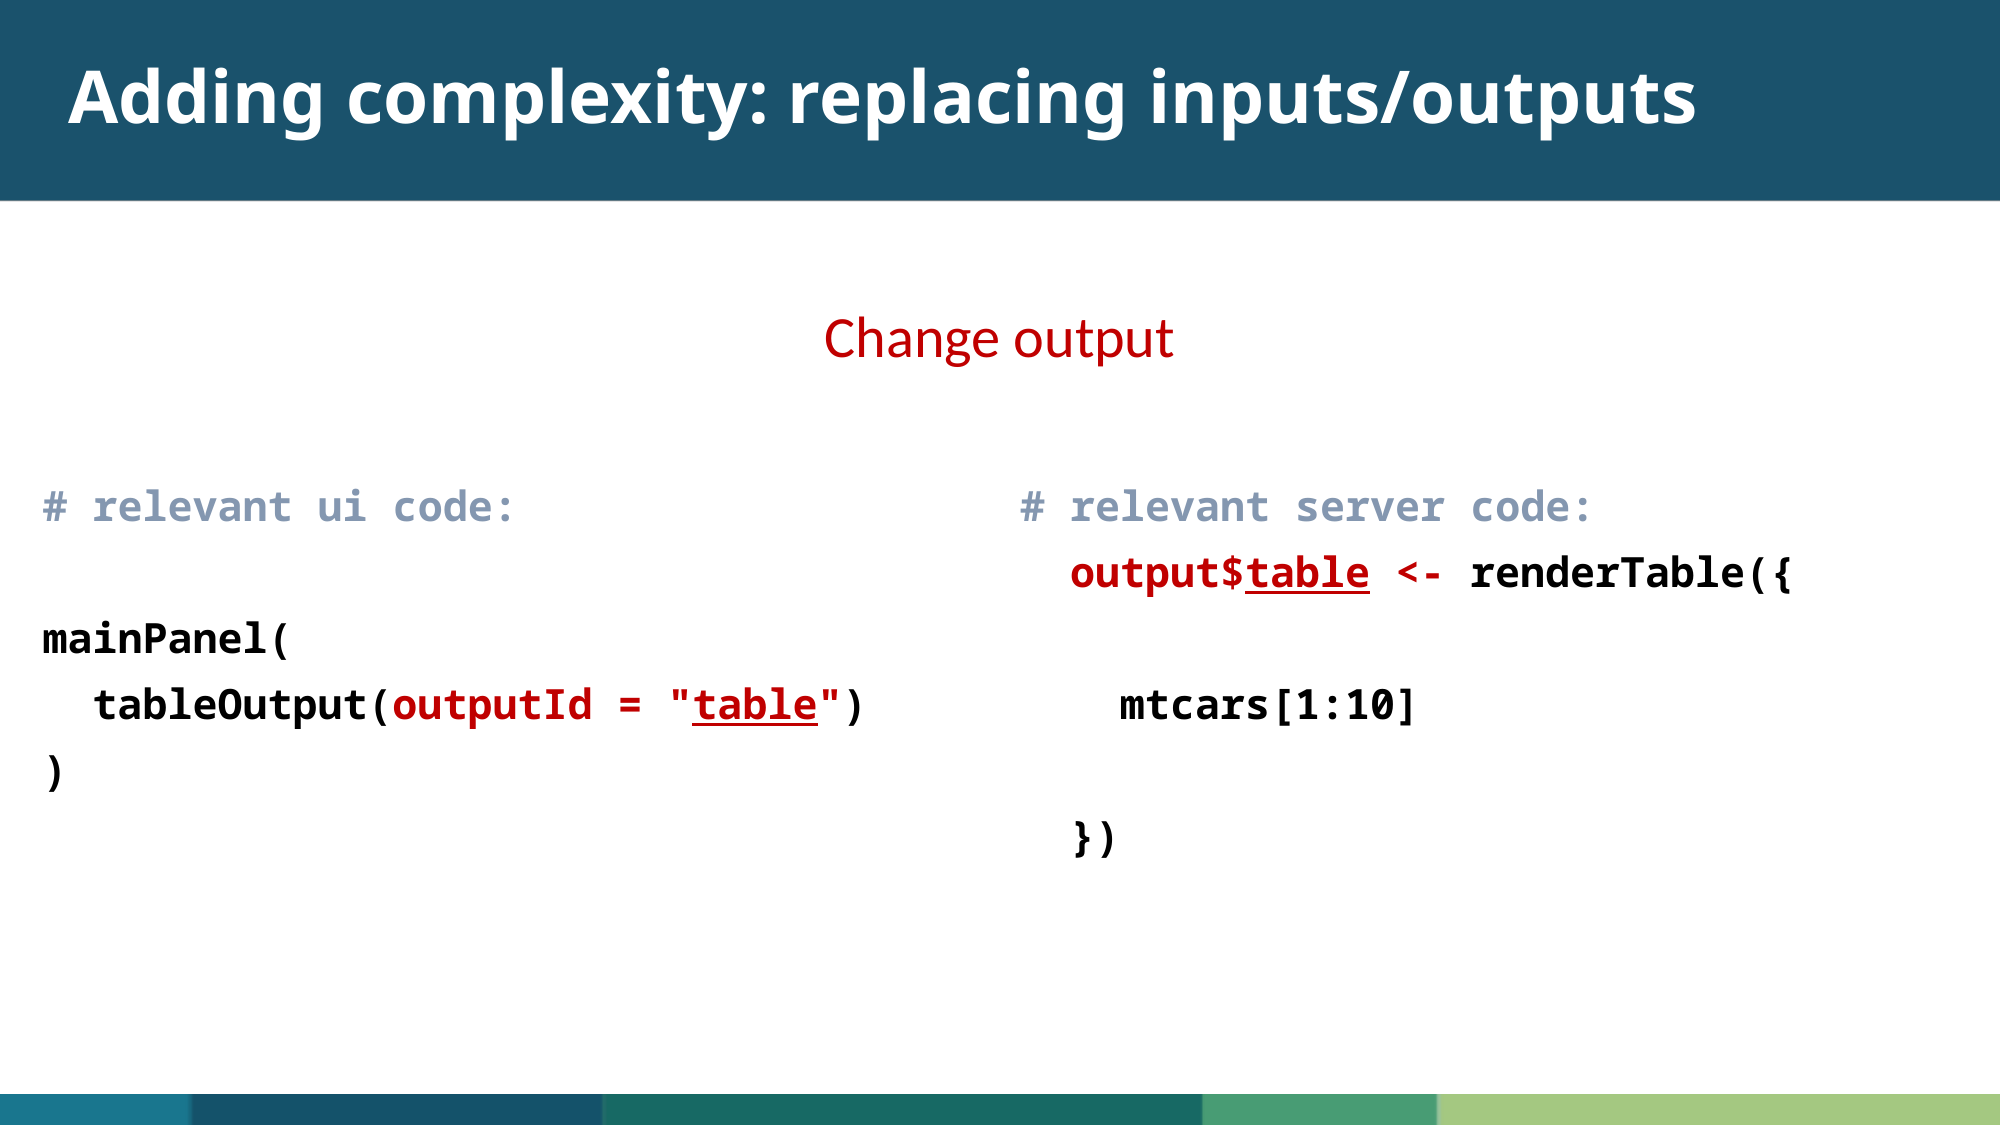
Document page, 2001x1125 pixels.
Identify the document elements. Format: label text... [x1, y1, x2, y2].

text_box # relevant ui code: mainPanel( tableOutput(outputId = "table") ) [27, 407, 935, 1031]
picture [0, 0, 2000, 203]
picture [0, 1094, 2000, 1125]
list Change output [137, 299, 1863, 393]
text_box # relevant server code: output$table <- renderTable({ mtcars[1:10] }) [1005, 407, 2000, 1031]
